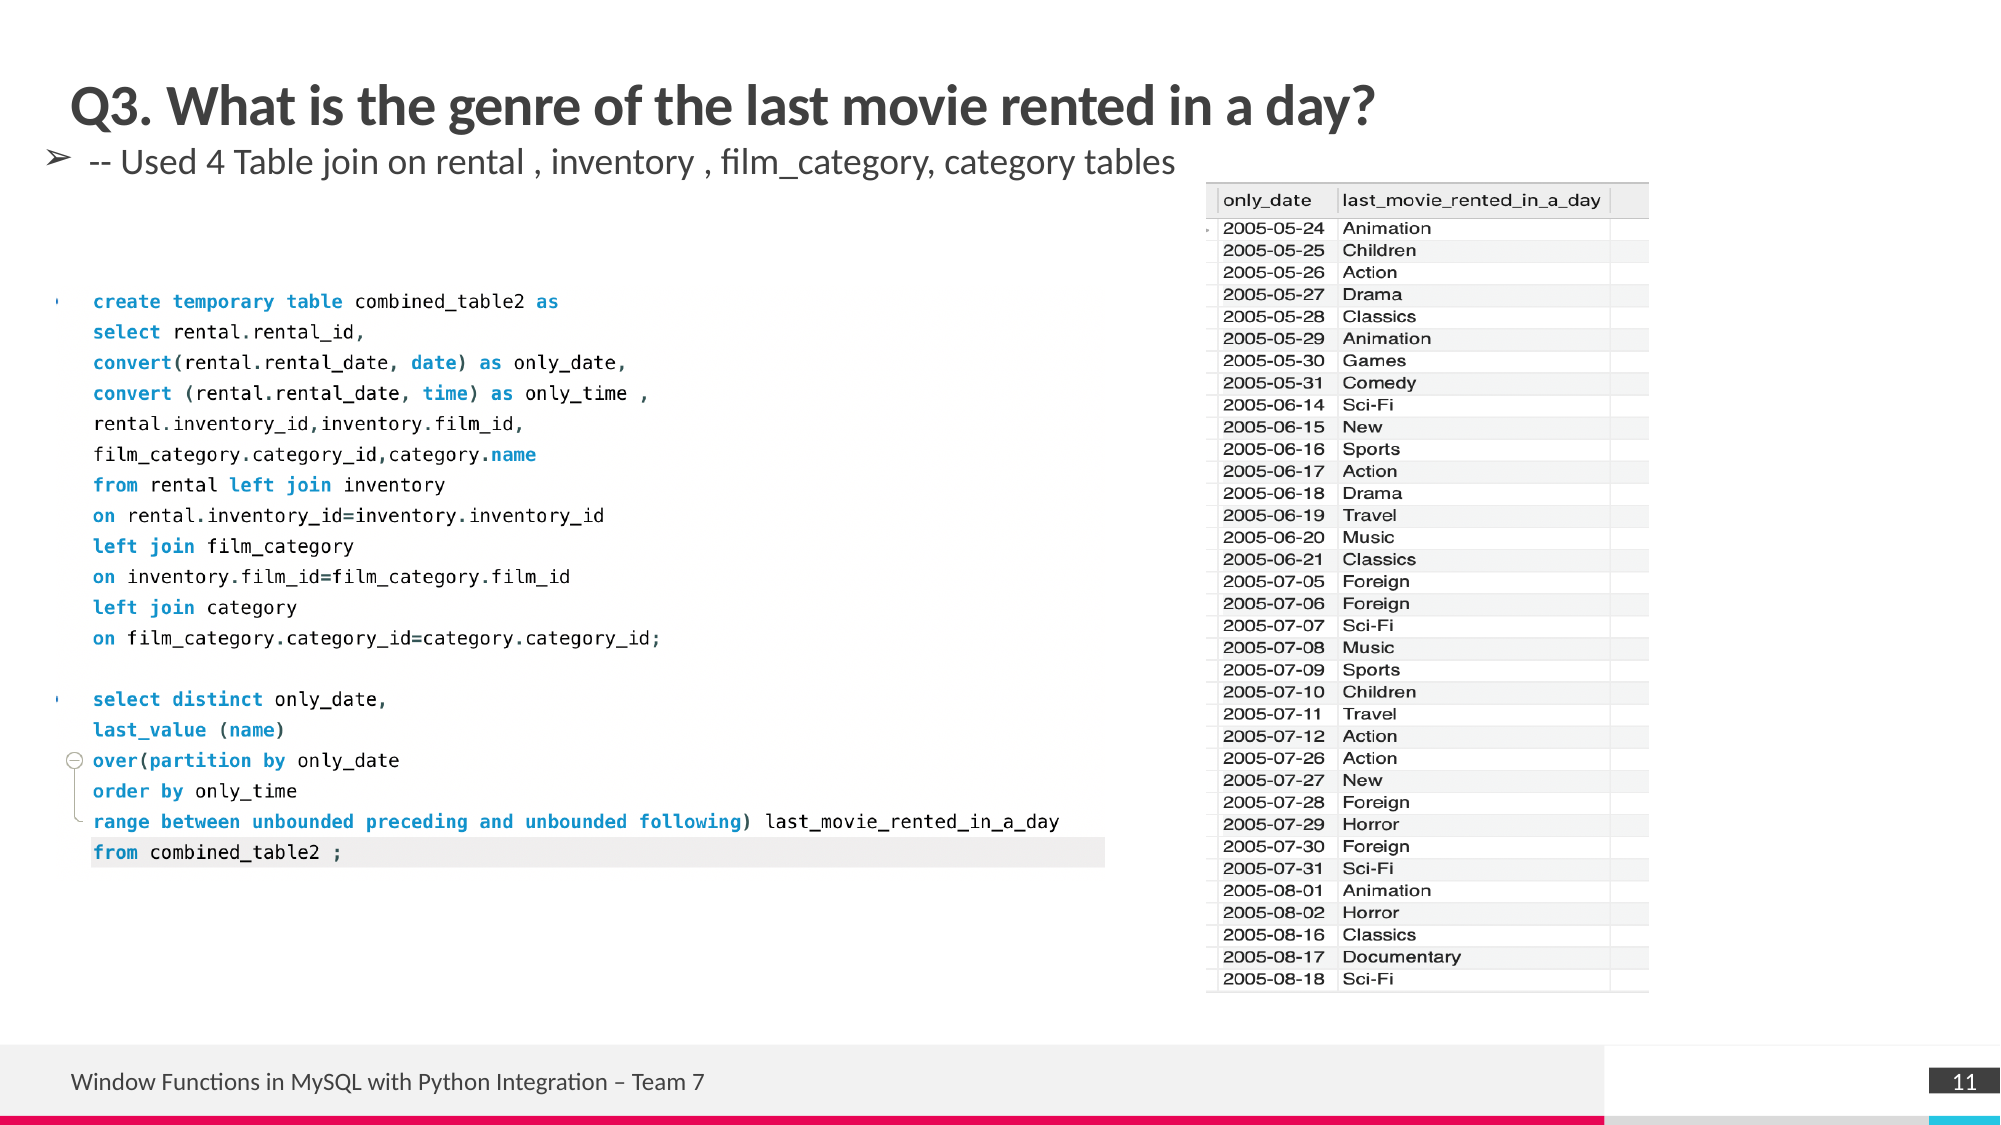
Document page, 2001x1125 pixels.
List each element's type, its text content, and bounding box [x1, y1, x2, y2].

text_box Window Functions in MySQL with Python Integration – Team 7 [70, 1067, 1000, 1094]
title Q3. What is the genre of the last movie rented in a day? [70, 70, 1930, 142]
slide_number 11 [1929, 1067, 2000, 1094]
picture [56, 285, 1106, 881]
picture [1206, 182, 1649, 993]
list -- Used 4 Table join on rental , inventory , film_category, category tables [41, 141, 1930, 1016]
